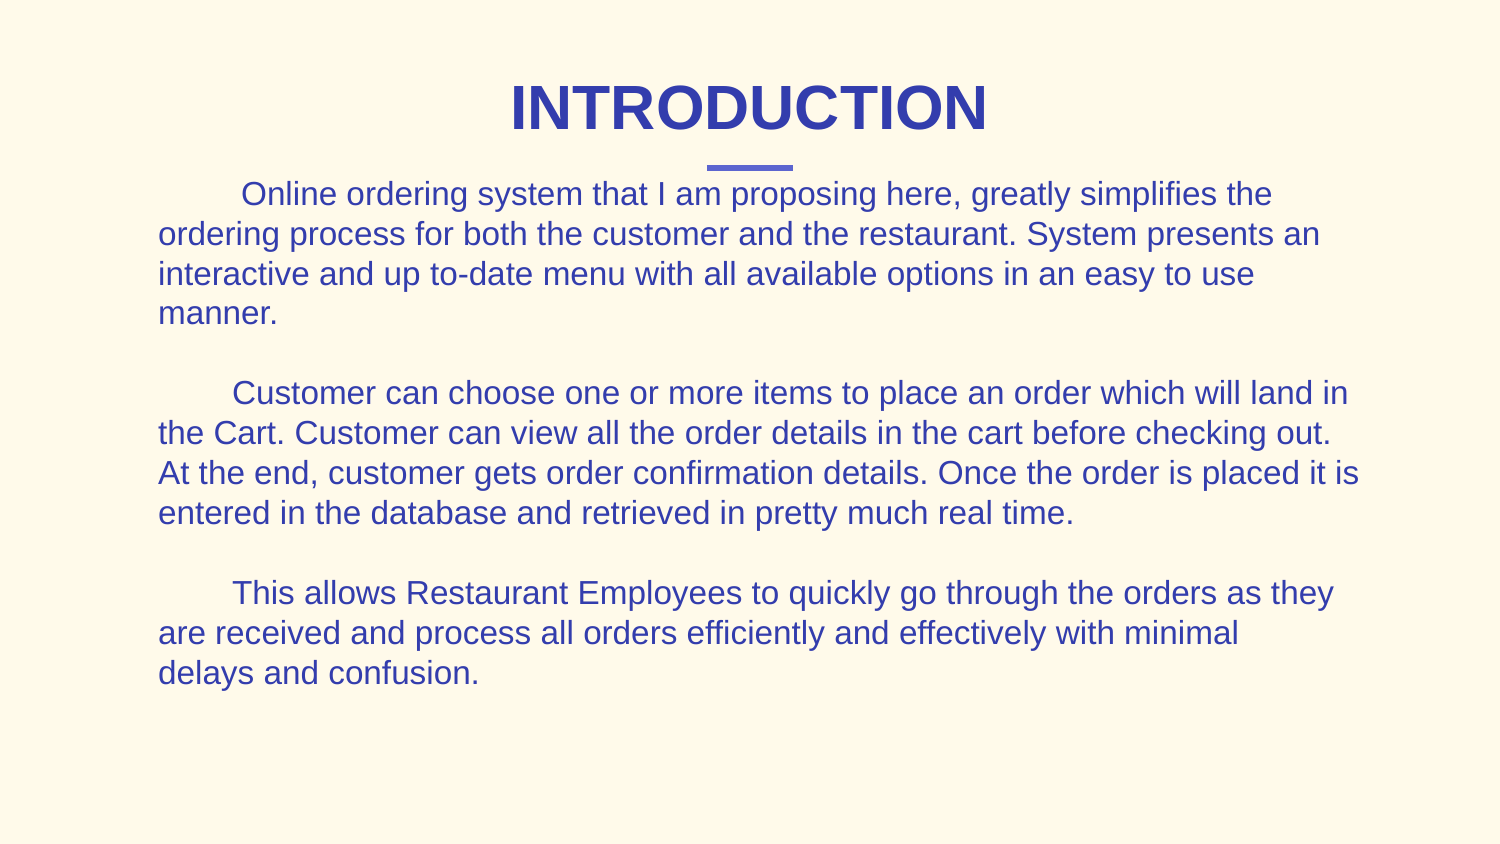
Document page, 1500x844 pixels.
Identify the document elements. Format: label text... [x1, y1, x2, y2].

title INTRODUCTION [116, 33, 1383, 157]
list Online ordering system that I am proposing here, greatly simplifies the ordering process for both the customer and the restaurant. System presents an interactive and up to-date menu with all available options in an easy to use manner. Customer can choose one or more items to place an order which will land in the Cart. Customer can view all the order details in the cart before checking out. At the end, customer gets order confirmation details. Once the order is placed it is entered in the database and retrieved in pretty much real time. This allows Restaurant Employees to quickly go through the orders as they are received and process all orders efficiently and effectively with minimal delays and confusion. [116, 157, 1383, 718]
